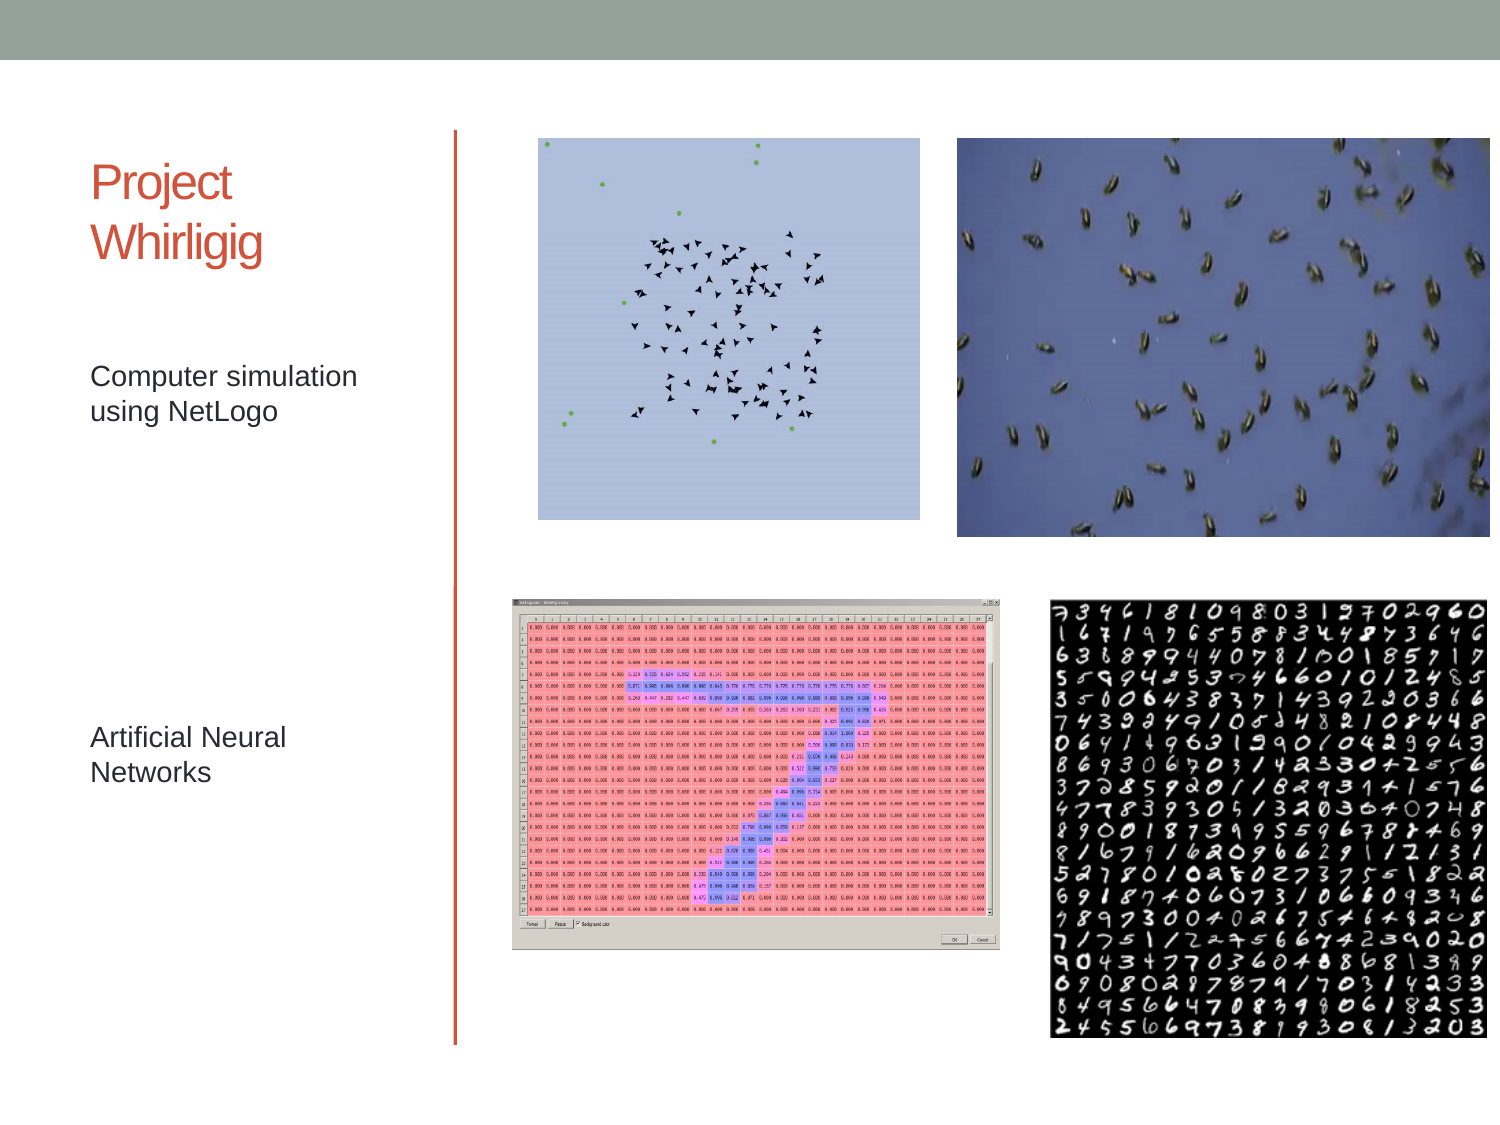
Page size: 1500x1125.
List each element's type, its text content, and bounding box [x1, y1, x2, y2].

picture [512, 599, 1000, 951]
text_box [956, 137, 1491, 538]
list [537, 137, 921, 521]
list Computer simulation using NetLogo Artificial Neural Networks [75, 349, 426, 1046]
picture [1049, 599, 1487, 1038]
title Project Whirligig [75, 129, 426, 337]
